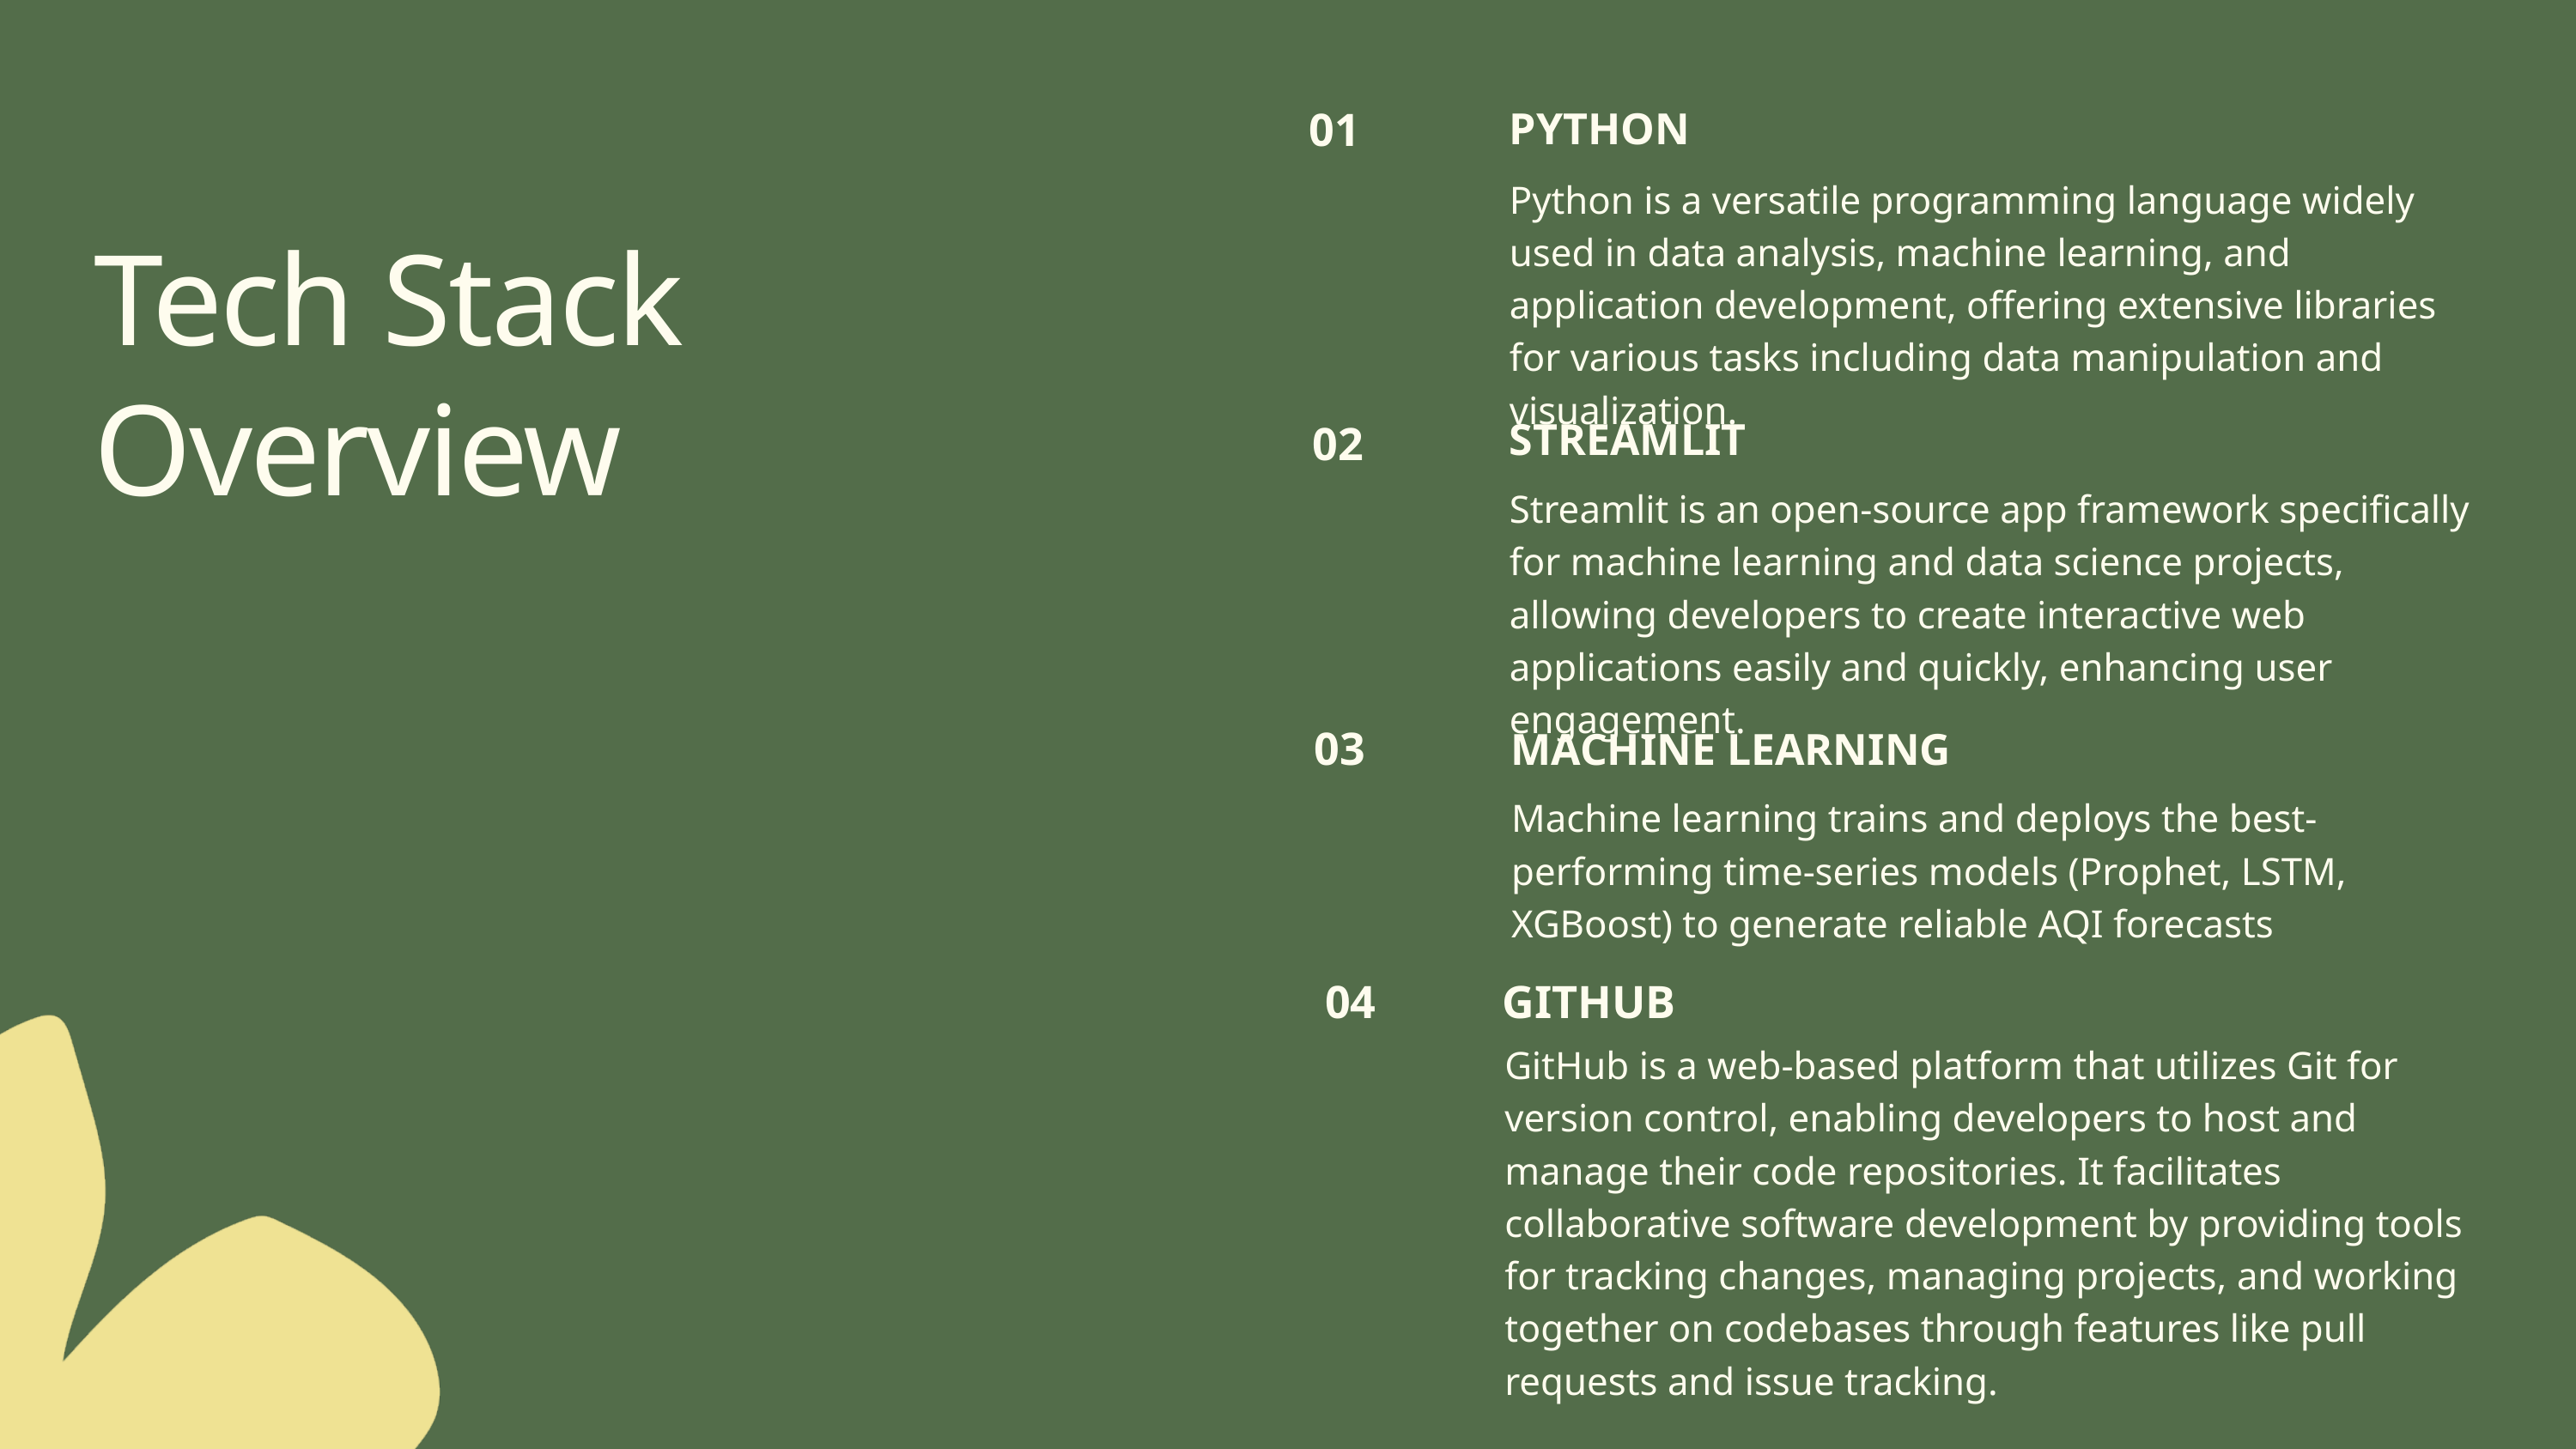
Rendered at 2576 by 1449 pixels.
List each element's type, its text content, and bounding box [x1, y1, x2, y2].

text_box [1509, 101, 2480, 376]
text_box 03 [1314, 720, 1401, 775]
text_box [1510, 722, 2482, 943]
text_box GitHub is a web-based platform that utilizes Git for version control, enabling developers to host and manage their code repositories. It facilitates collaborative software development by providing tools for tracking changes, managing projects, and working together on codebases through features like pull requests and issue tracking. [1492, 1028, 2482, 1410]
text_box 01 [1309, 101, 1397, 156]
text_box [0, 1014, 442, 1449]
text_box 02 [1312, 415, 1400, 470]
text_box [1509, 412, 2480, 686]
text_box 04 [1312, 967, 1389, 1034]
text_box Tech Stack Overview [94, 220, 1107, 521]
text_box GITHUB [1489, 969, 1689, 1034]
